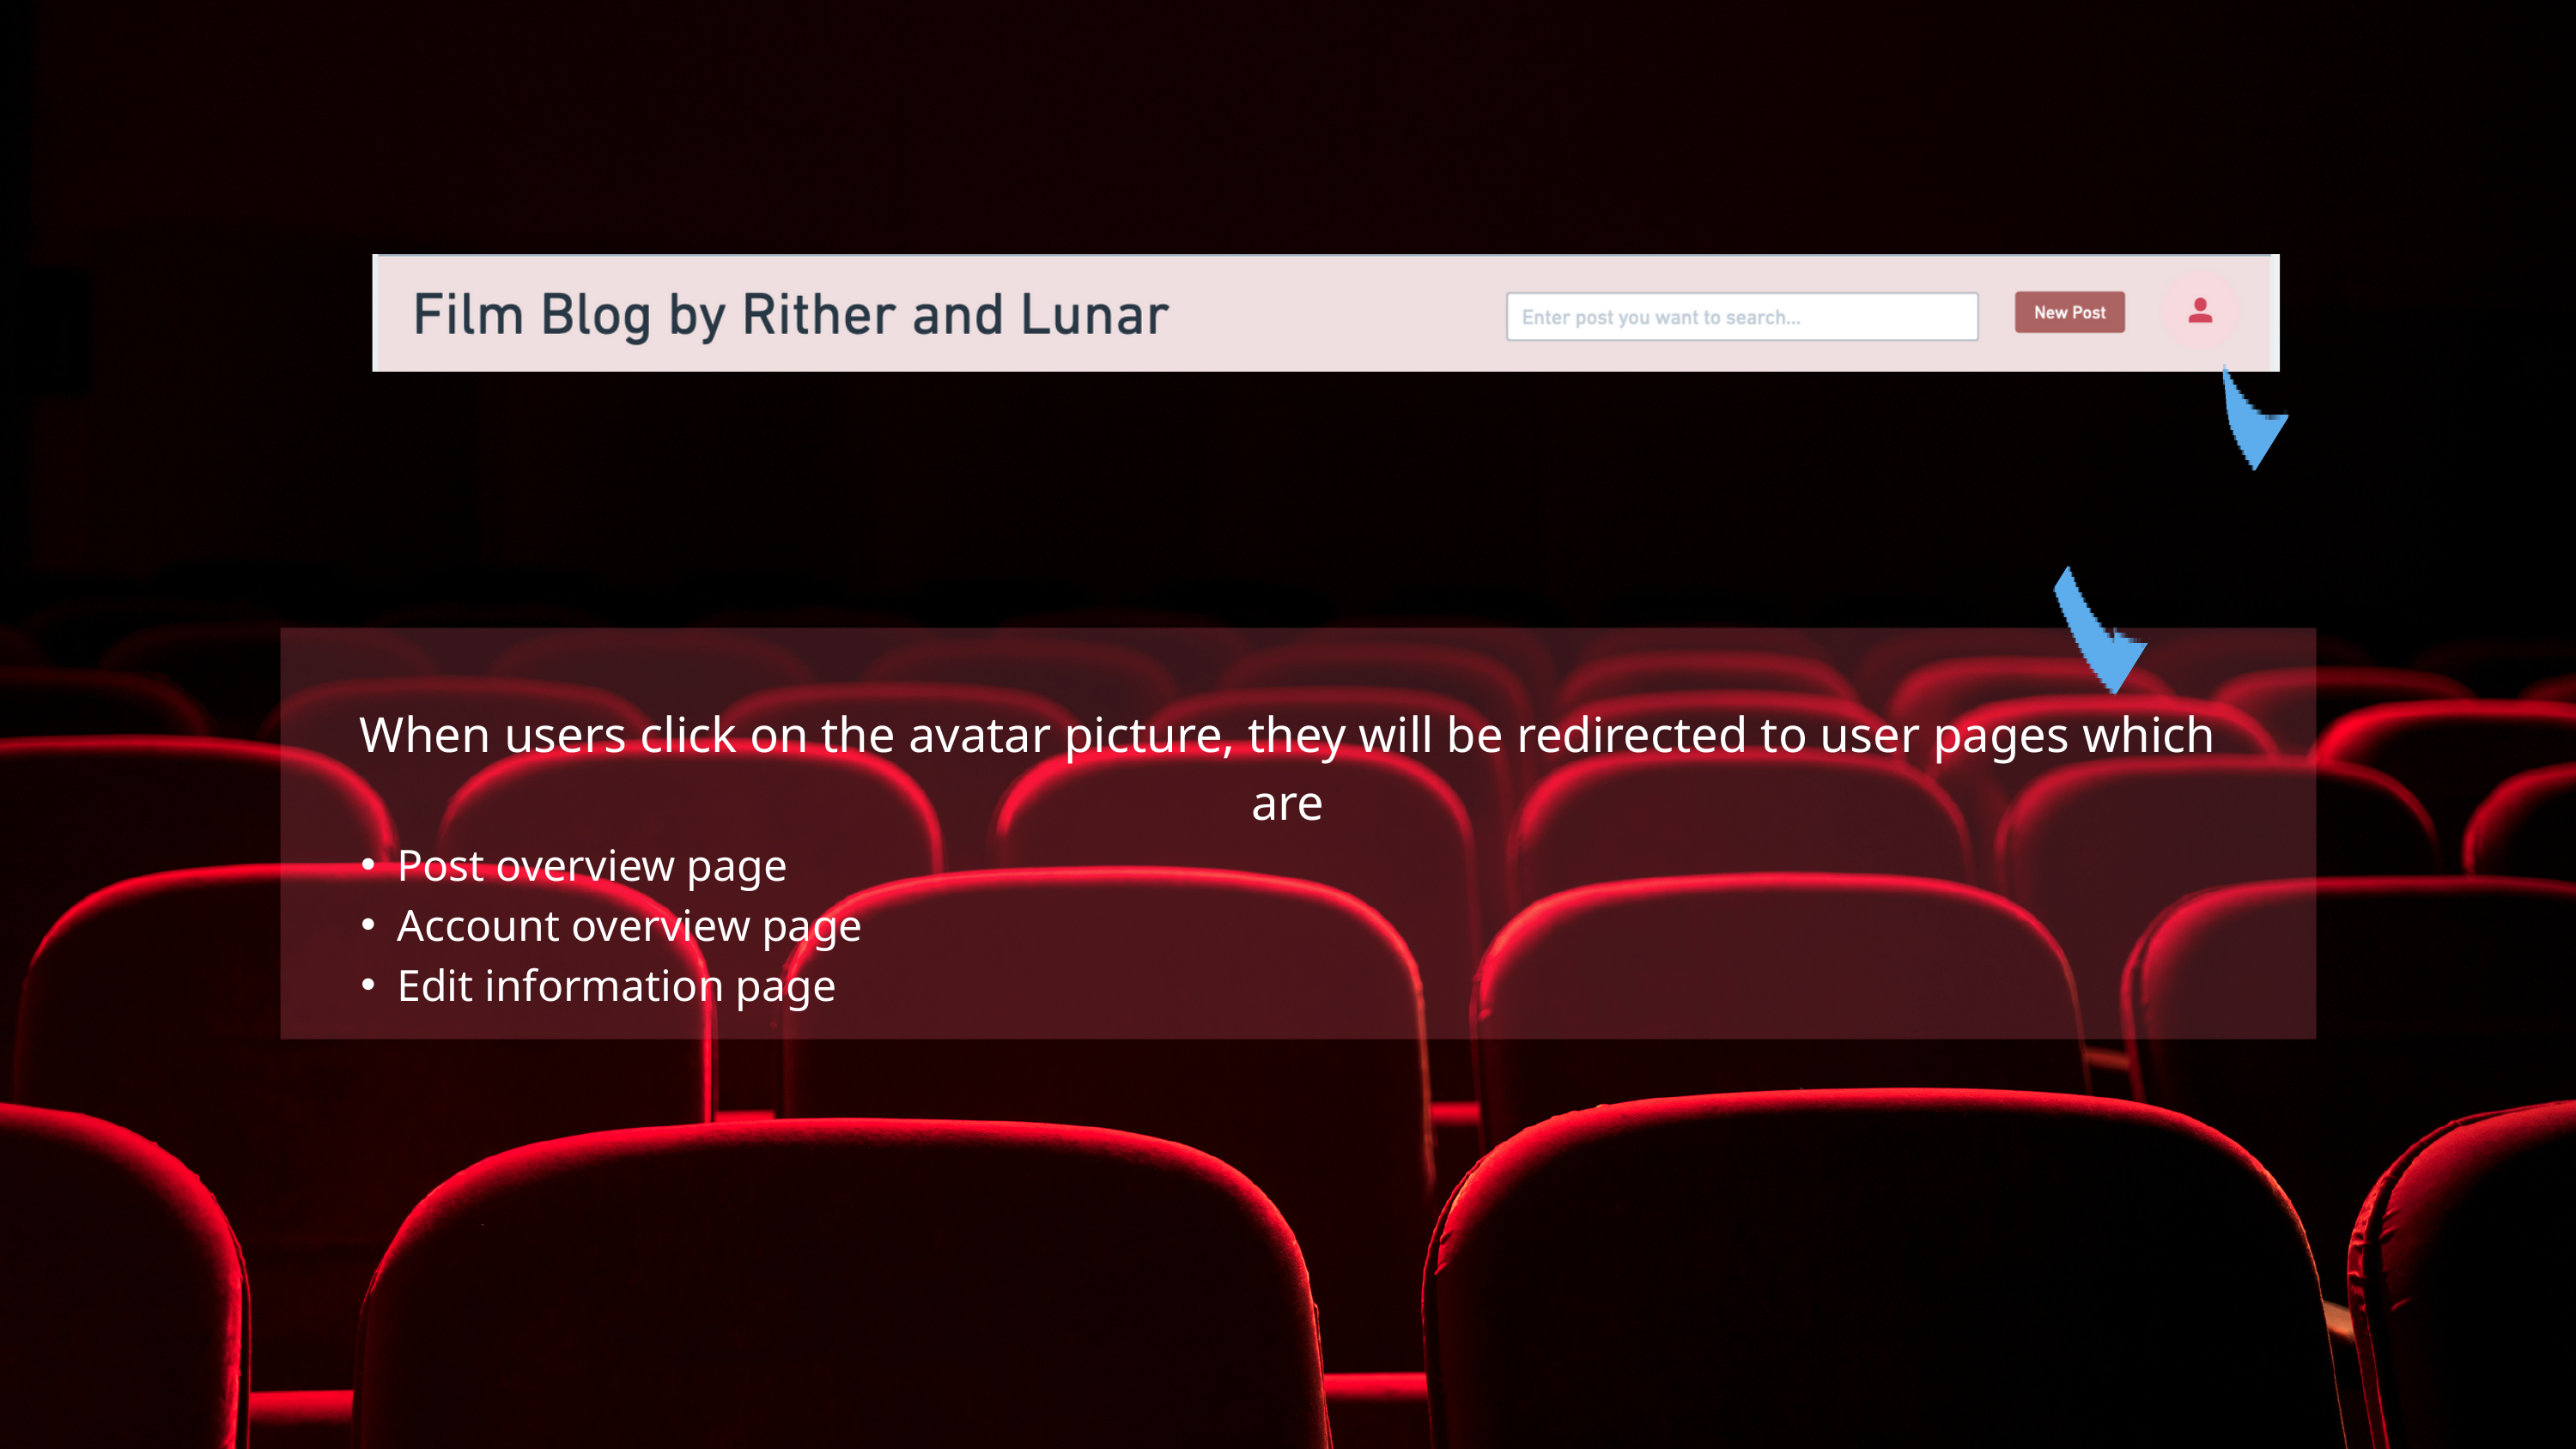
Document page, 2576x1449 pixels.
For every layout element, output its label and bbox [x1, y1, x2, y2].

text_box [280, 627, 2317, 1040]
text_box [0, 0, 2576, 1449]
text_box [2031, 339, 2301, 625]
text_box [372, 254, 2281, 372]
